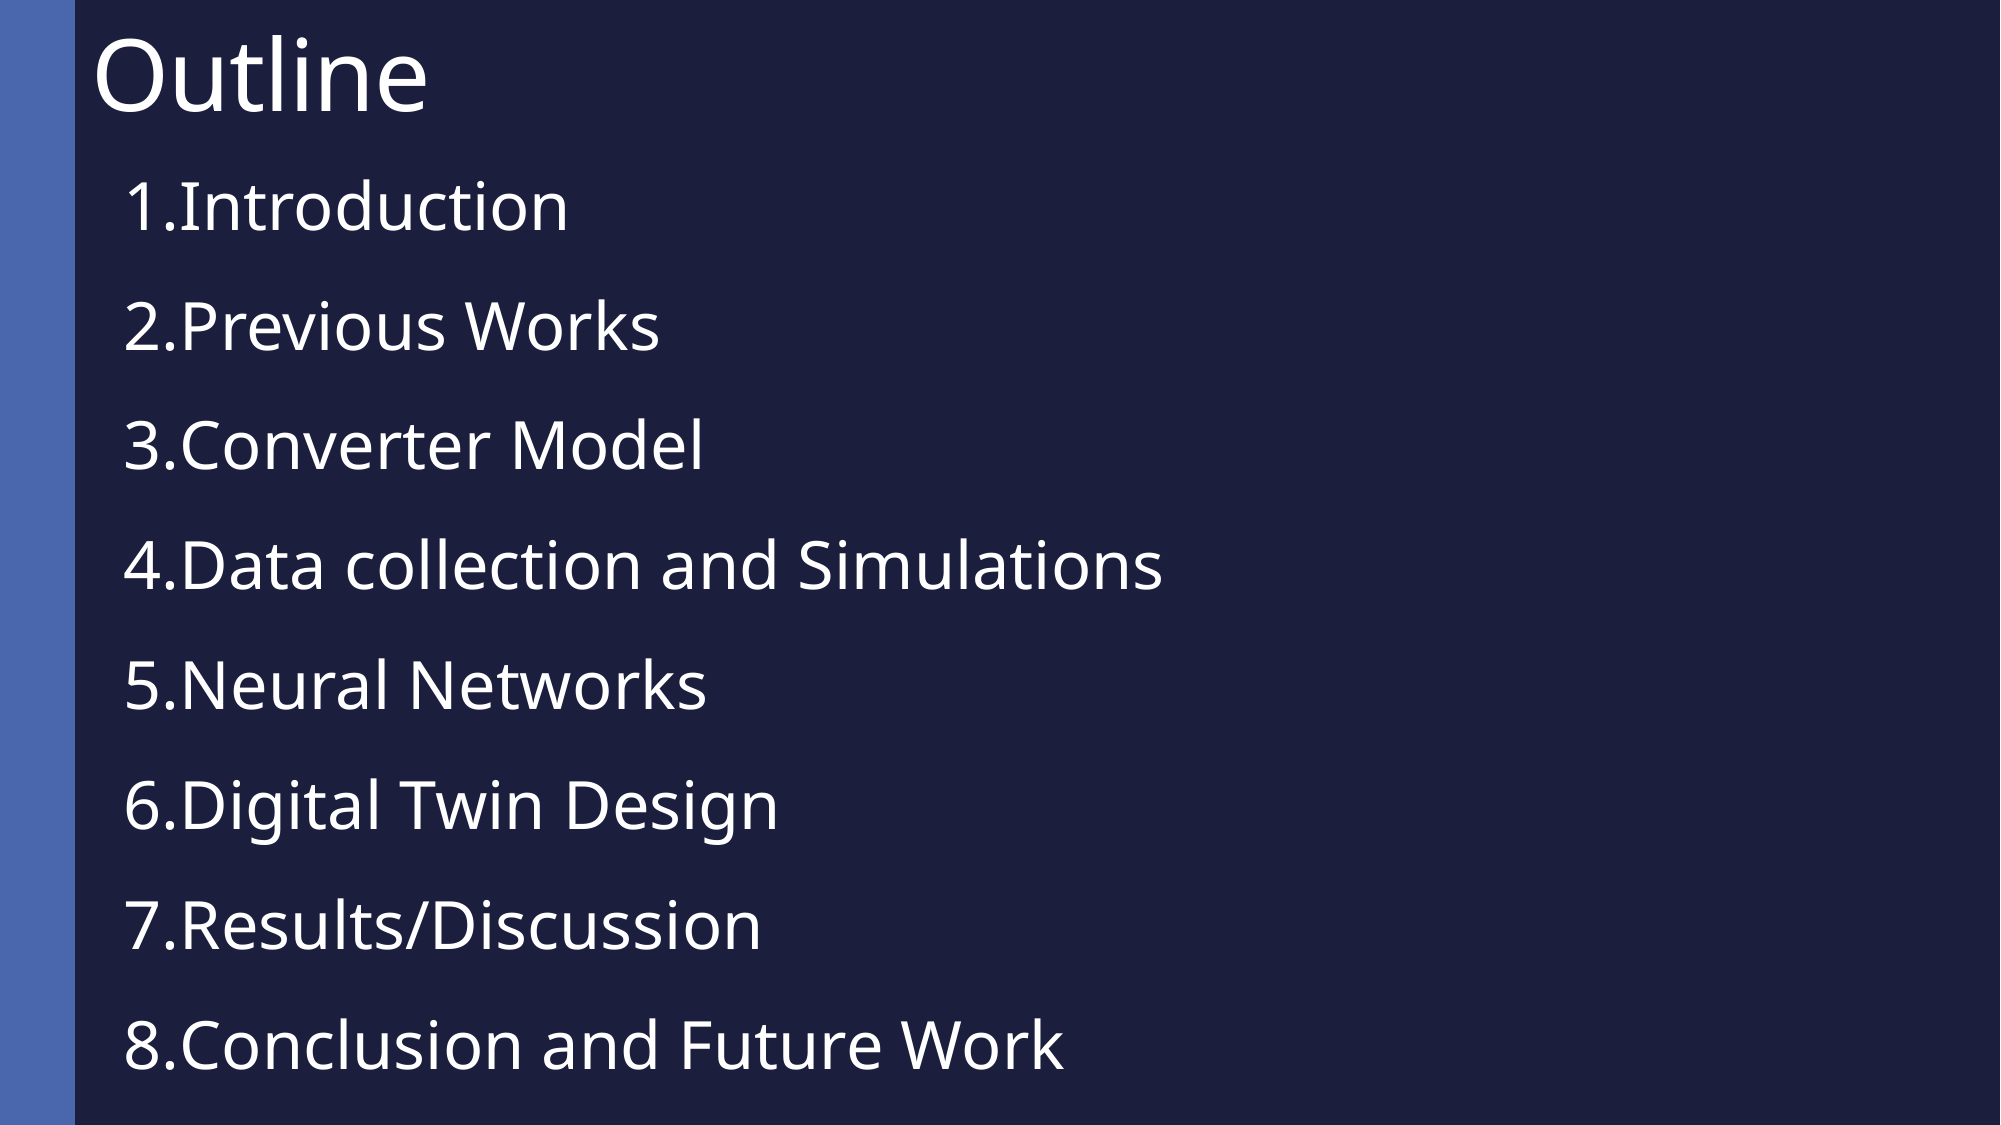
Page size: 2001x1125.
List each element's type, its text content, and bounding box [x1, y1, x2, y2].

text_box Introduction Previous Works Converter Model Data collection and Simulations Neural Networks Digital Twin Design Results/Discussion Conclusion and Future Work [108, 115, 1279, 1091]
title Outline [76, 0, 1622, 140]
